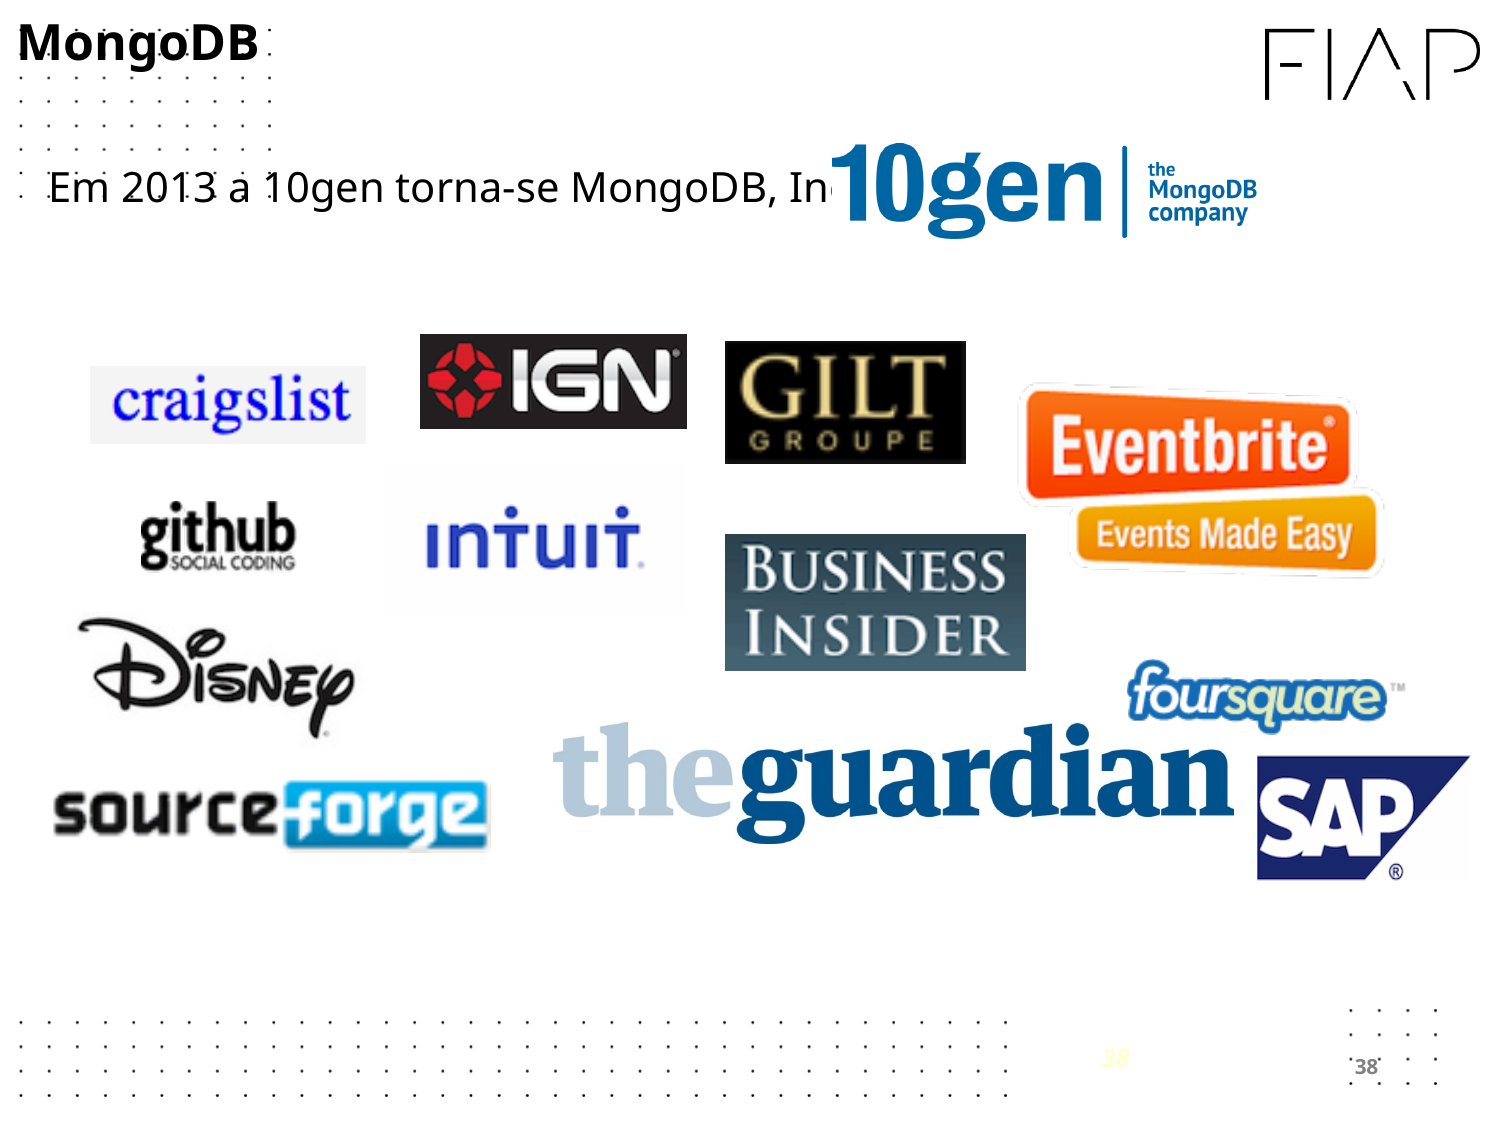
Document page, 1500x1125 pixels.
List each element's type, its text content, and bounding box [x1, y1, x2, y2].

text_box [53, 334, 1422, 853]
picture [19, 1019, 1007, 1097]
picture [1344, 1007, 1437, 1085]
text_box MongoDB [1, 3, 811, 79]
list Em 2013 a 10gen torna-se MongoDB, Inc. [33, 158, 1422, 502]
picture [19, 79, 271, 198]
picture [1256, 752, 1471, 884]
picture [1265, 28, 1480, 100]
picture [1127, 659, 1410, 736]
picture [831, 142, 1257, 239]
